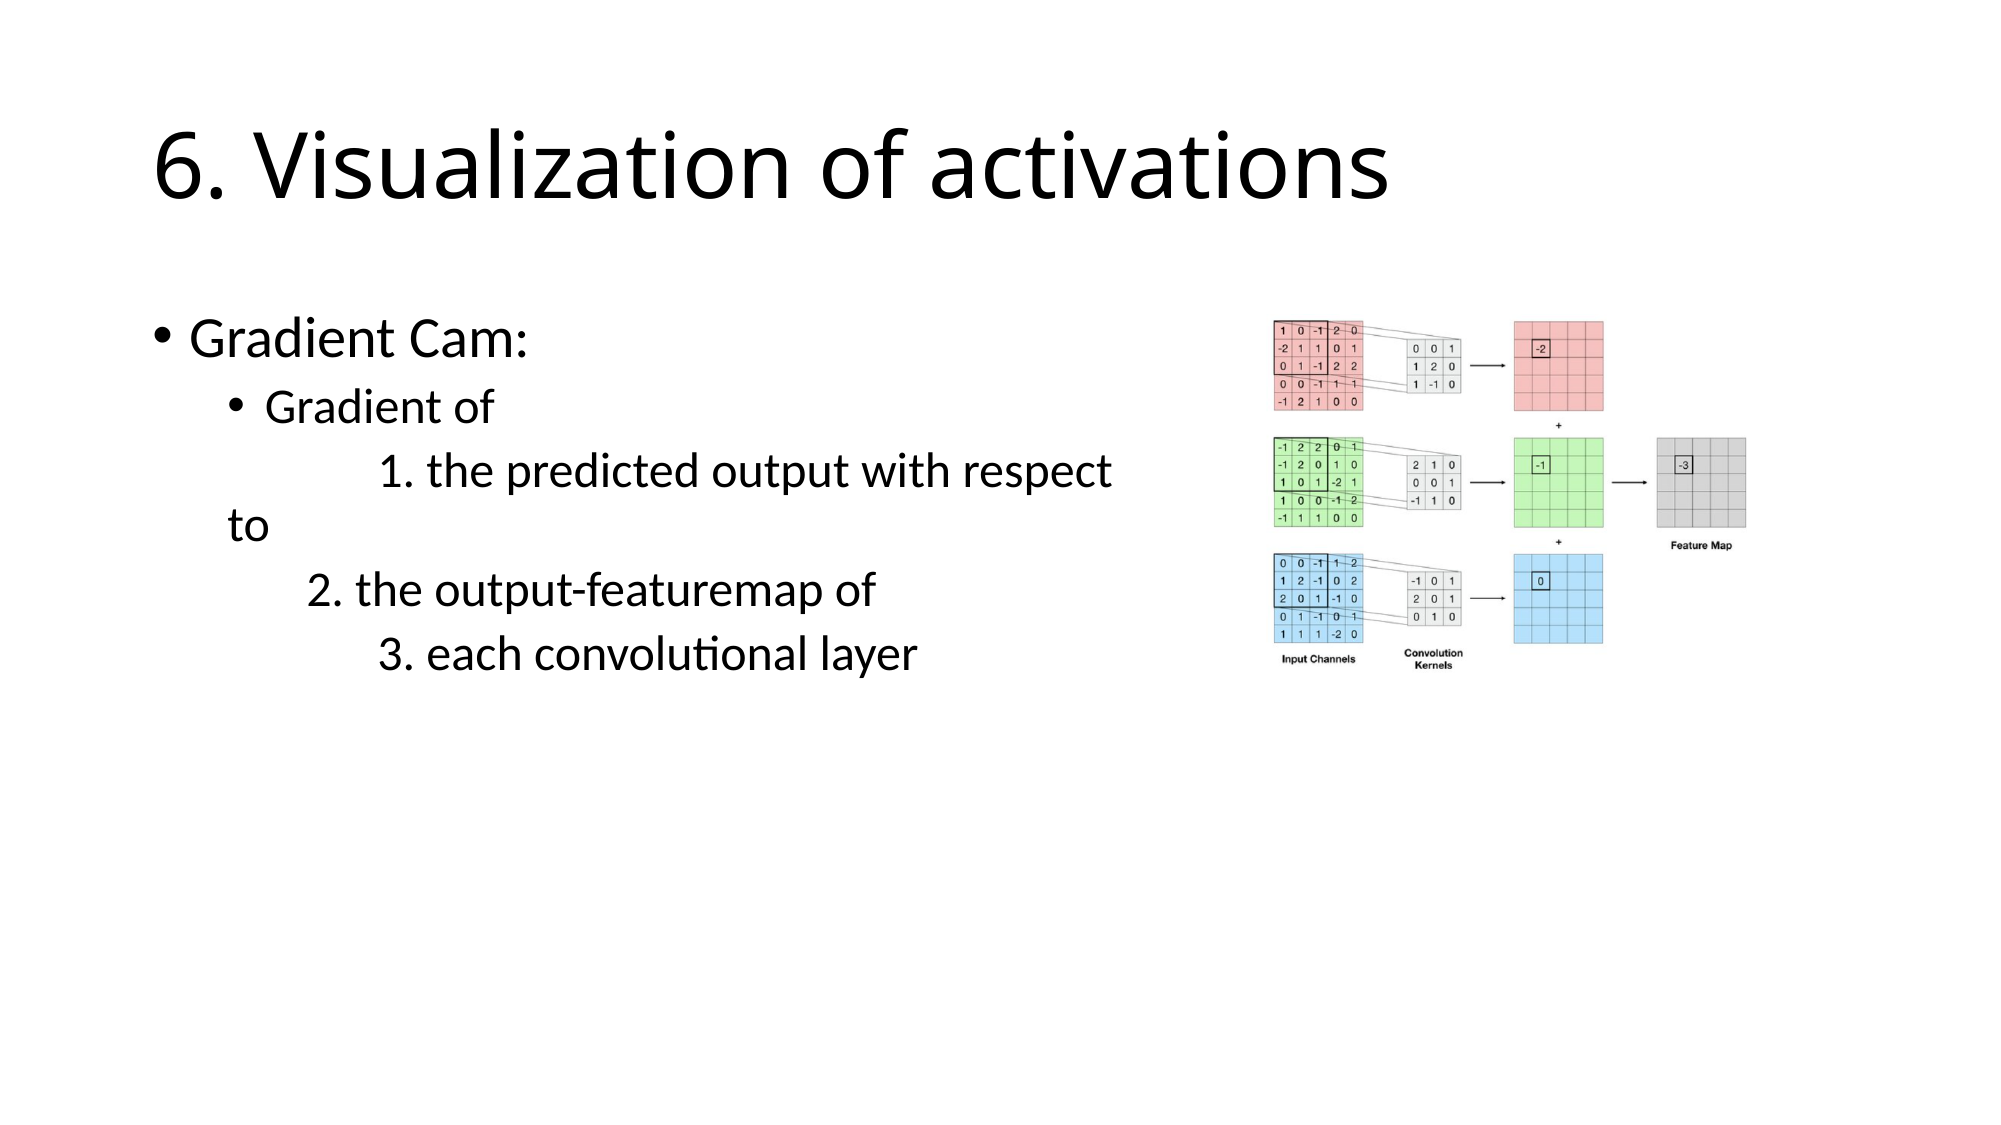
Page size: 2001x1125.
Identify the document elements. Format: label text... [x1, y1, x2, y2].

list Gradient Cam: Gradient of 1. the predicted output with respect to 2. the output-featuremap of 3. each convolutional layer [137, 299, 1146, 1014]
picture [1258, 299, 1766, 685]
title 6. Visualization of activations [137, 59, 1863, 278]
